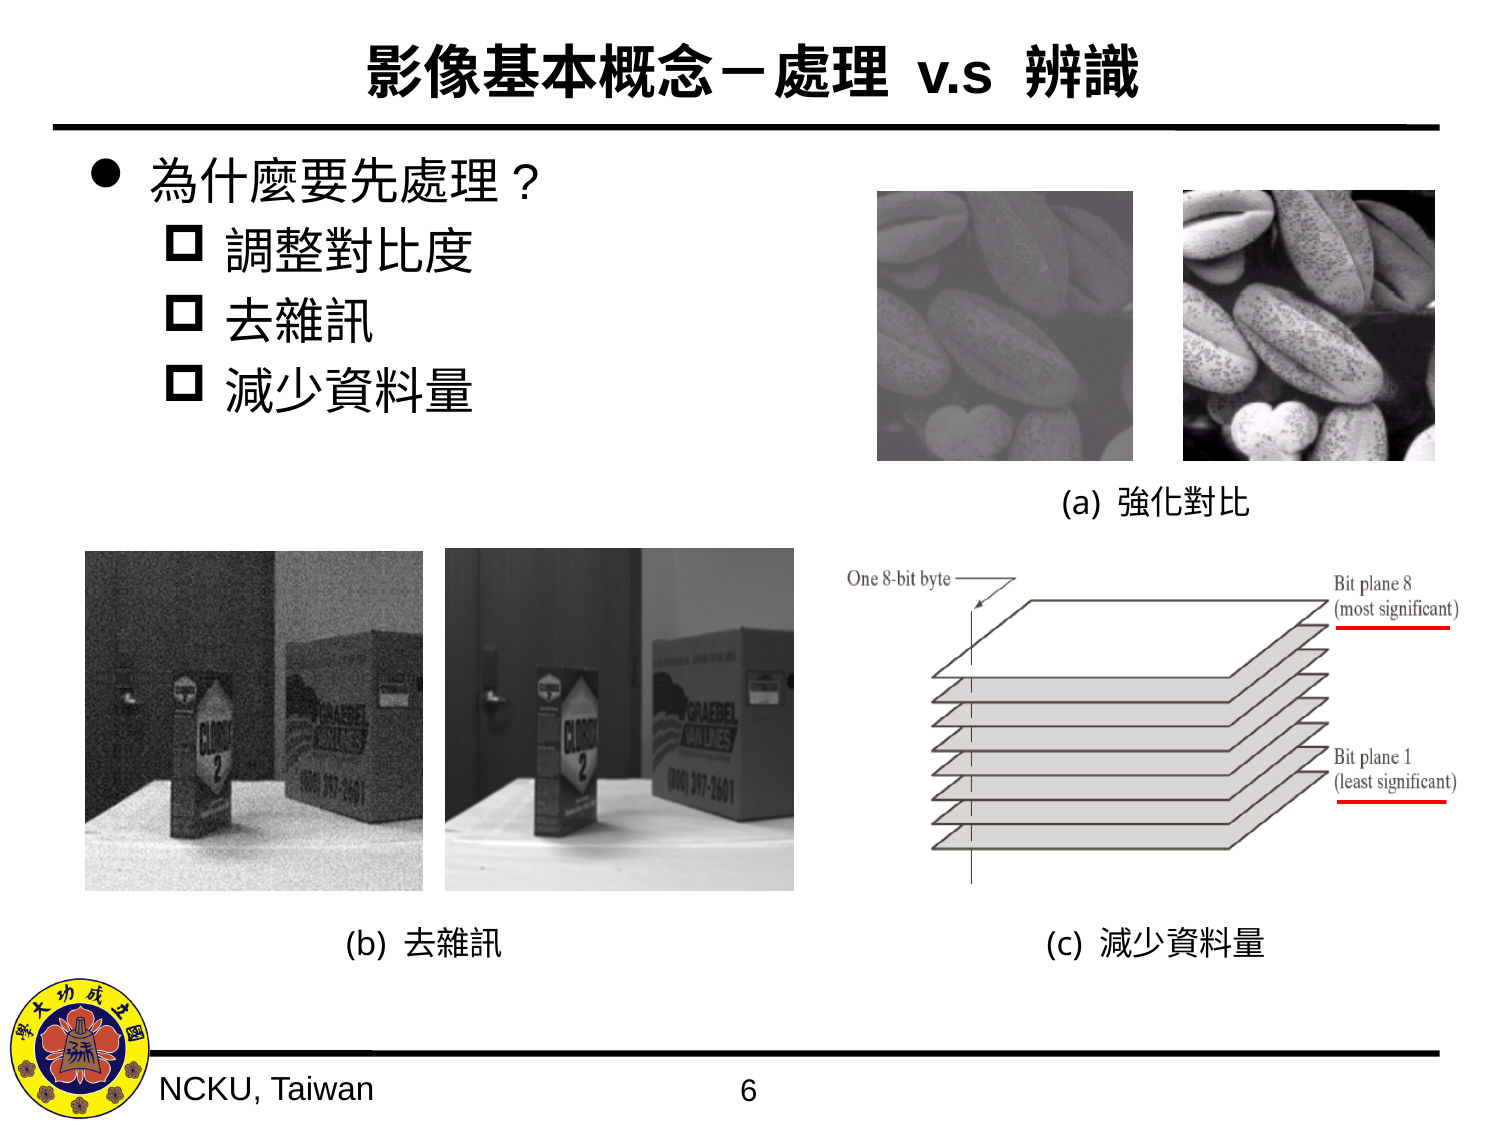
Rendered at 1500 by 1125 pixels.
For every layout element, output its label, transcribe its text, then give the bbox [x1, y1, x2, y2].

title 影像基本概念－處理 v.s 辨識 [70, 24, 1436, 117]
picture [84, 551, 423, 892]
text_box (c) 減少資料量 [887, 914, 1426, 970]
picture [877, 191, 1133, 462]
slide_number 6 [614, 1062, 884, 1115]
picture [0, 974, 156, 1125]
text_box (a) 強化對比 [887, 473, 1426, 529]
picture [1182, 190, 1436, 461]
picture [841, 551, 1464, 892]
list 為什麼要先處理? 調整對比度 去雜訊 減少資料量 [72, 142, 1435, 1017]
text_box (b) 去雜訊 [155, 914, 694, 970]
picture [445, 548, 794, 892]
